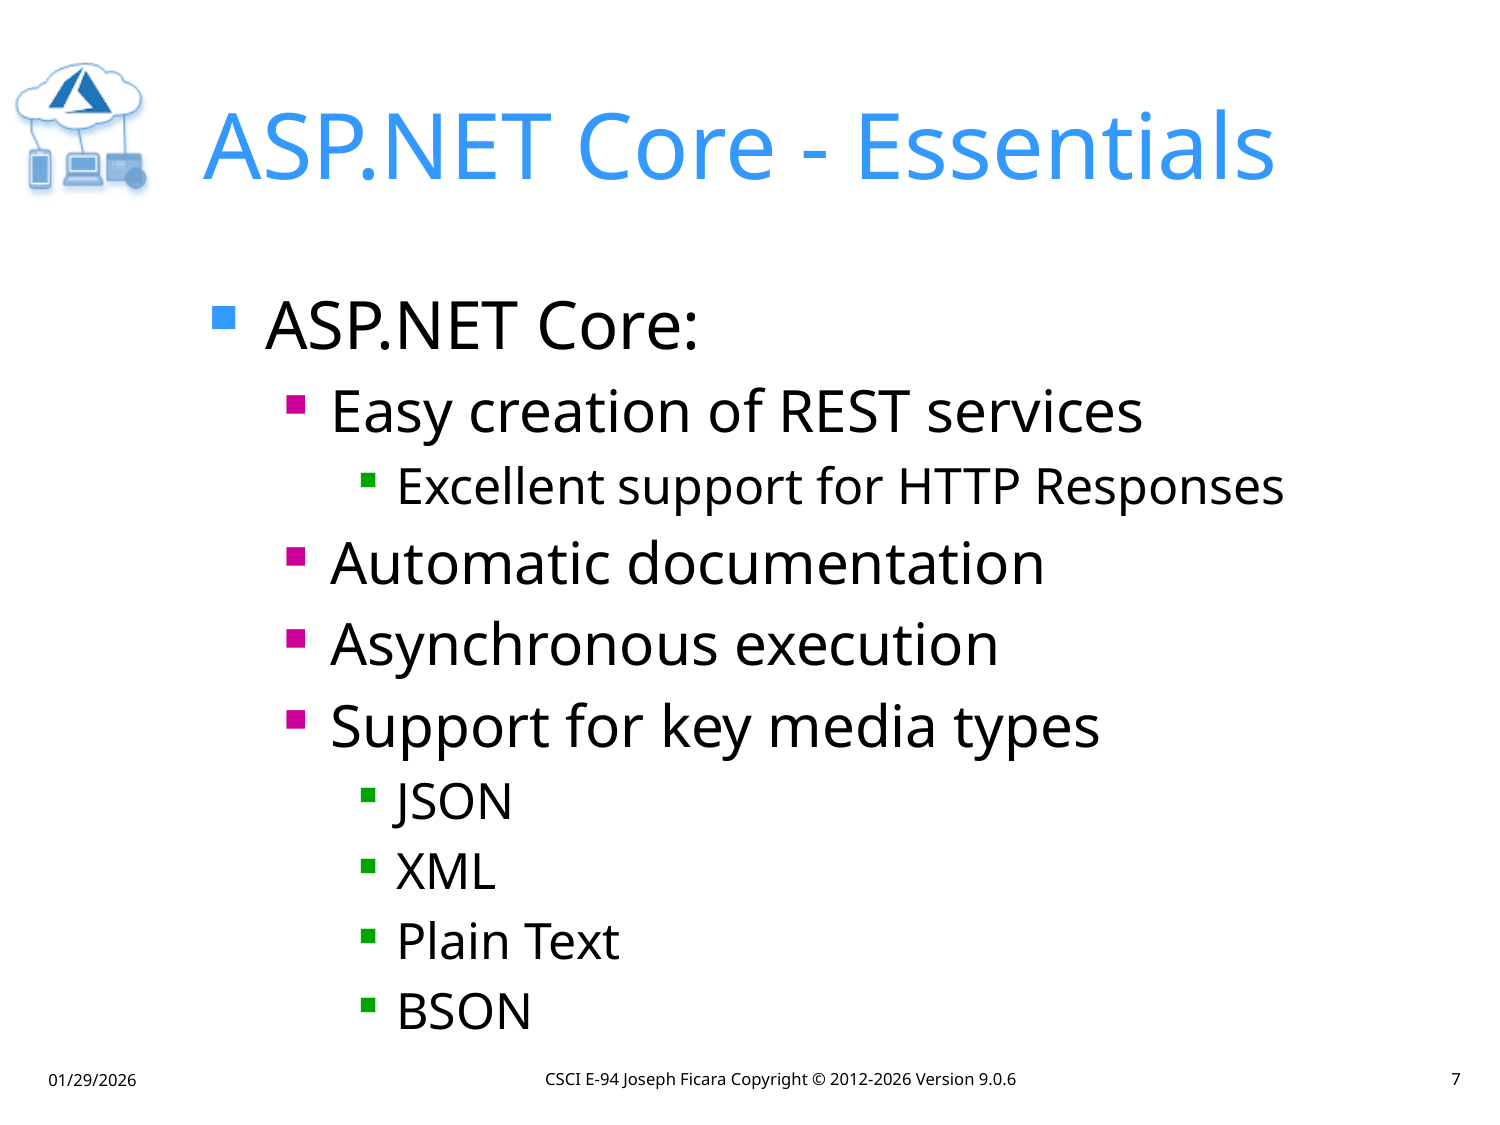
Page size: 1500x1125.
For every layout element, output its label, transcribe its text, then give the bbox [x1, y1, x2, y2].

list ASP.NET Core: Easy creation of REST services Excellent support for HTTP Responses Automatic documentation Asynchronous execution Support for key media types JSON XML Plain Text BSON [193, 275, 1469, 1075]
slide_number 7 [1407, 1061, 1476, 1101]
picture [3, 57, 163, 213]
title ASP.NET Core - Essentials [188, 24, 1468, 213]
footer CSCI E-94 Joseph Ficara Copyright © 2012-2026 Version 9.0.6 [162, 1061, 1400, 1100]
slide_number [33, 1062, 154, 1100]
